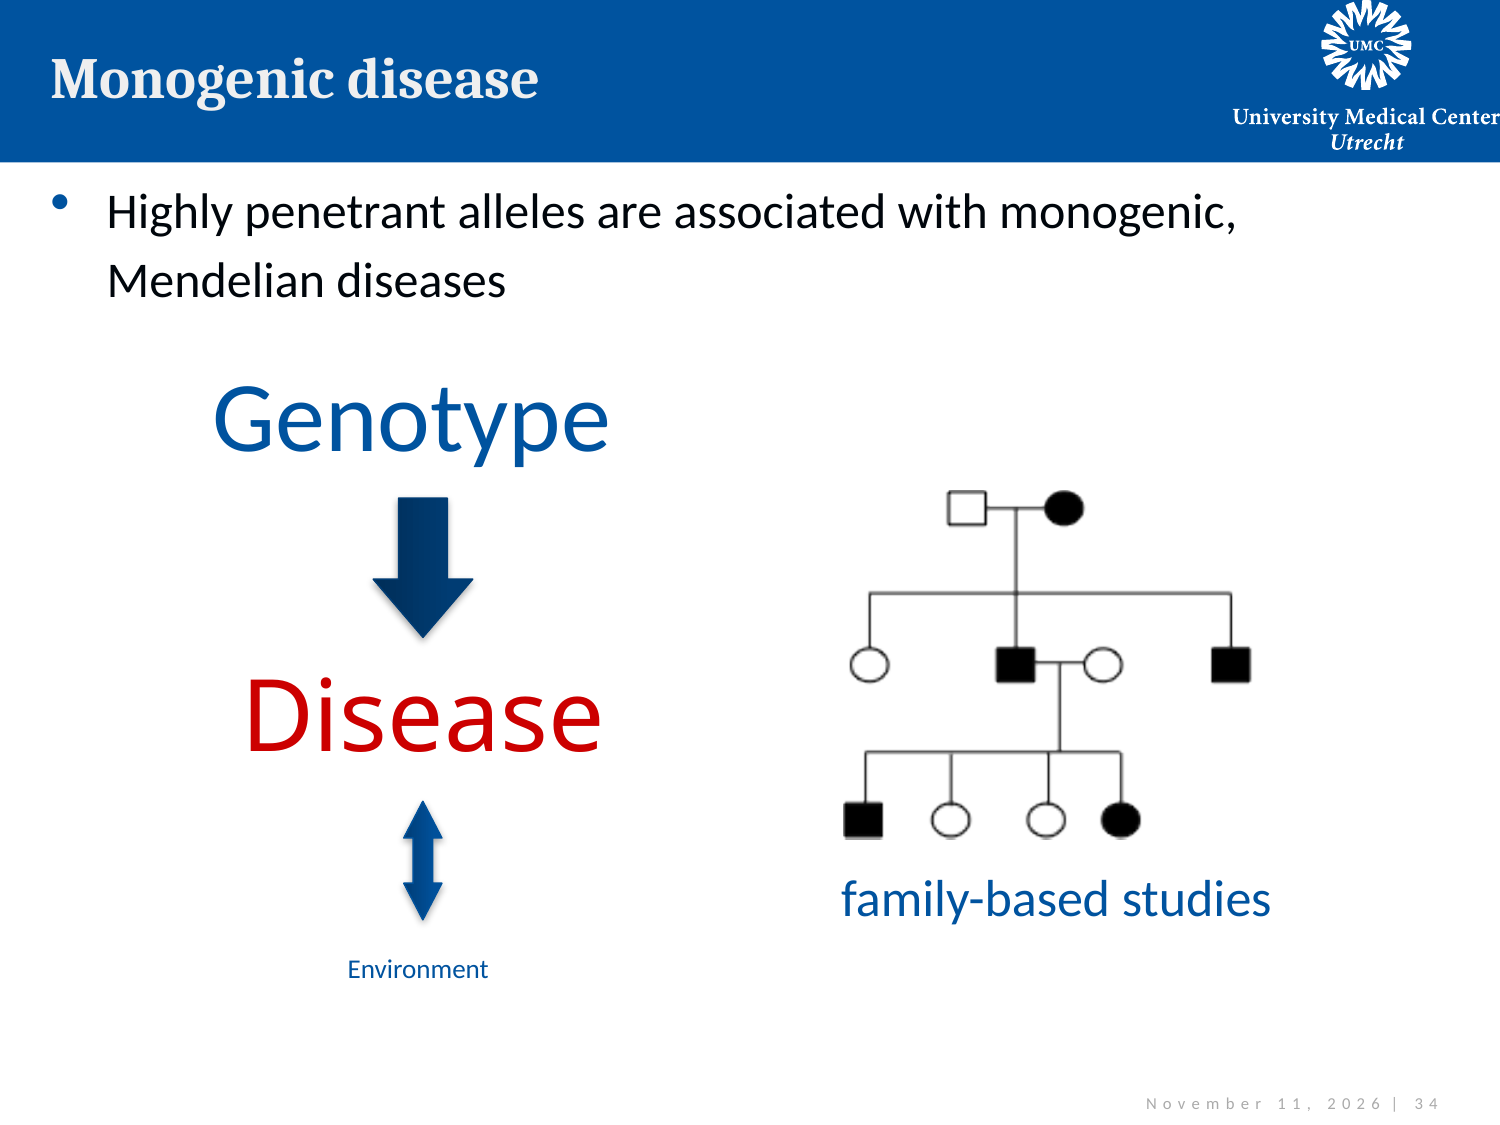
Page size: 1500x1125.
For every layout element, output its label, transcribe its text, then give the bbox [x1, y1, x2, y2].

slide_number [1068, 1087, 1453, 1118]
text_box Genotype [208, 347, 617, 476]
list Highly penetrant alleles are associated with monogenic, Mendelian diseases [35, 162, 1453, 1078]
picture [843, 490, 1268, 840]
text_box family-based studies [728, 864, 1385, 936]
text_box Disease [236, 647, 610, 777]
text_box Environment [343, 947, 494, 989]
title Monogenic disease [34, 0, 1238, 151]
text_box [372, 497, 474, 639]
text_box [403, 800, 443, 921]
